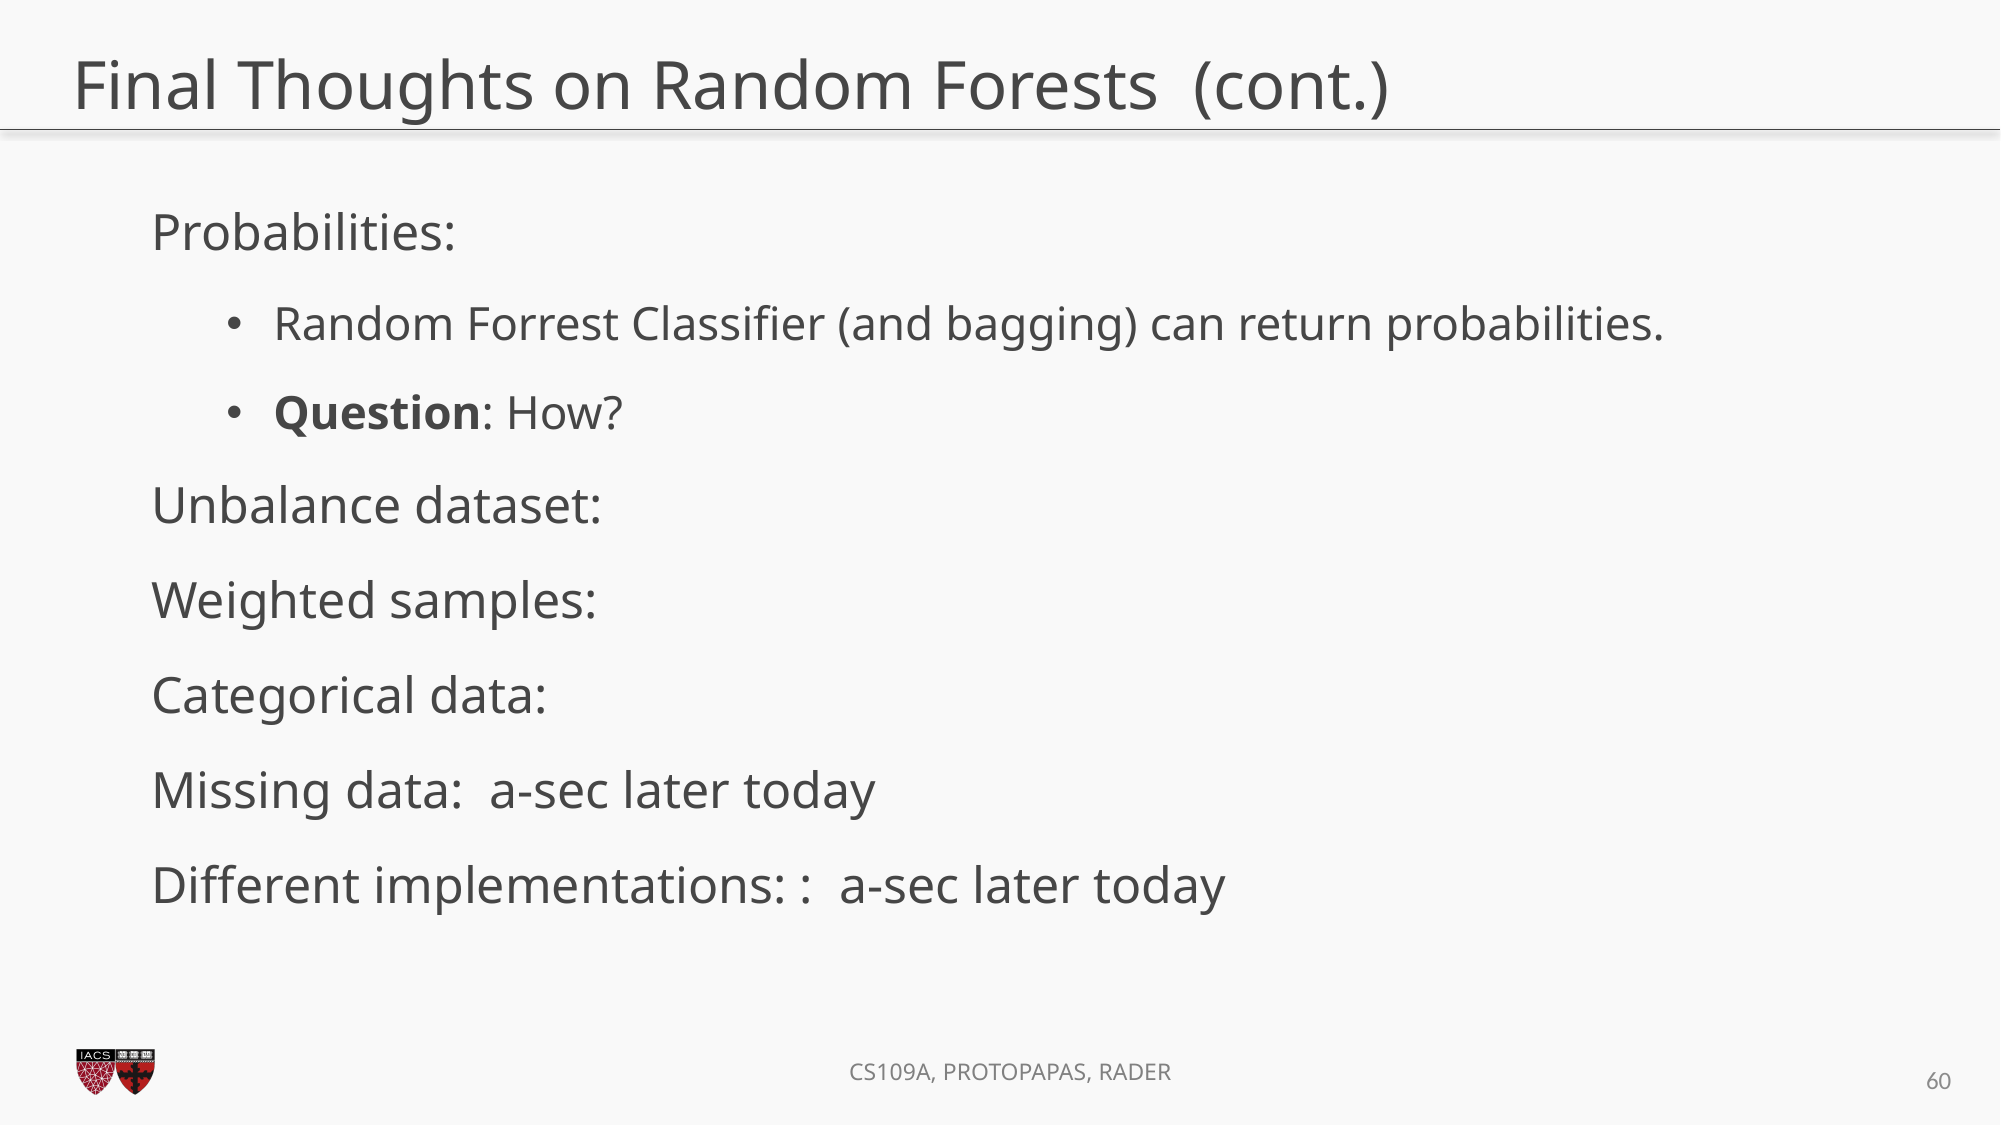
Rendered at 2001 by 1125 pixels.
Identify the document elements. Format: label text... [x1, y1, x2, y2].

slide_number 60 [1500, 1050, 1967, 1110]
title Final Thoughts on Random Forests (cont.) [57, 35, 1943, 162]
picture [75, 1049, 155, 1095]
list Probabilities: Random Forrest Classifier (and bagging) can return probabilities. Question: How? Unbalance dataset: Weighted samples: Categorical data: Missing data: a-sec later today Different implementations: : a-sec later today [136, 193, 1906, 971]
